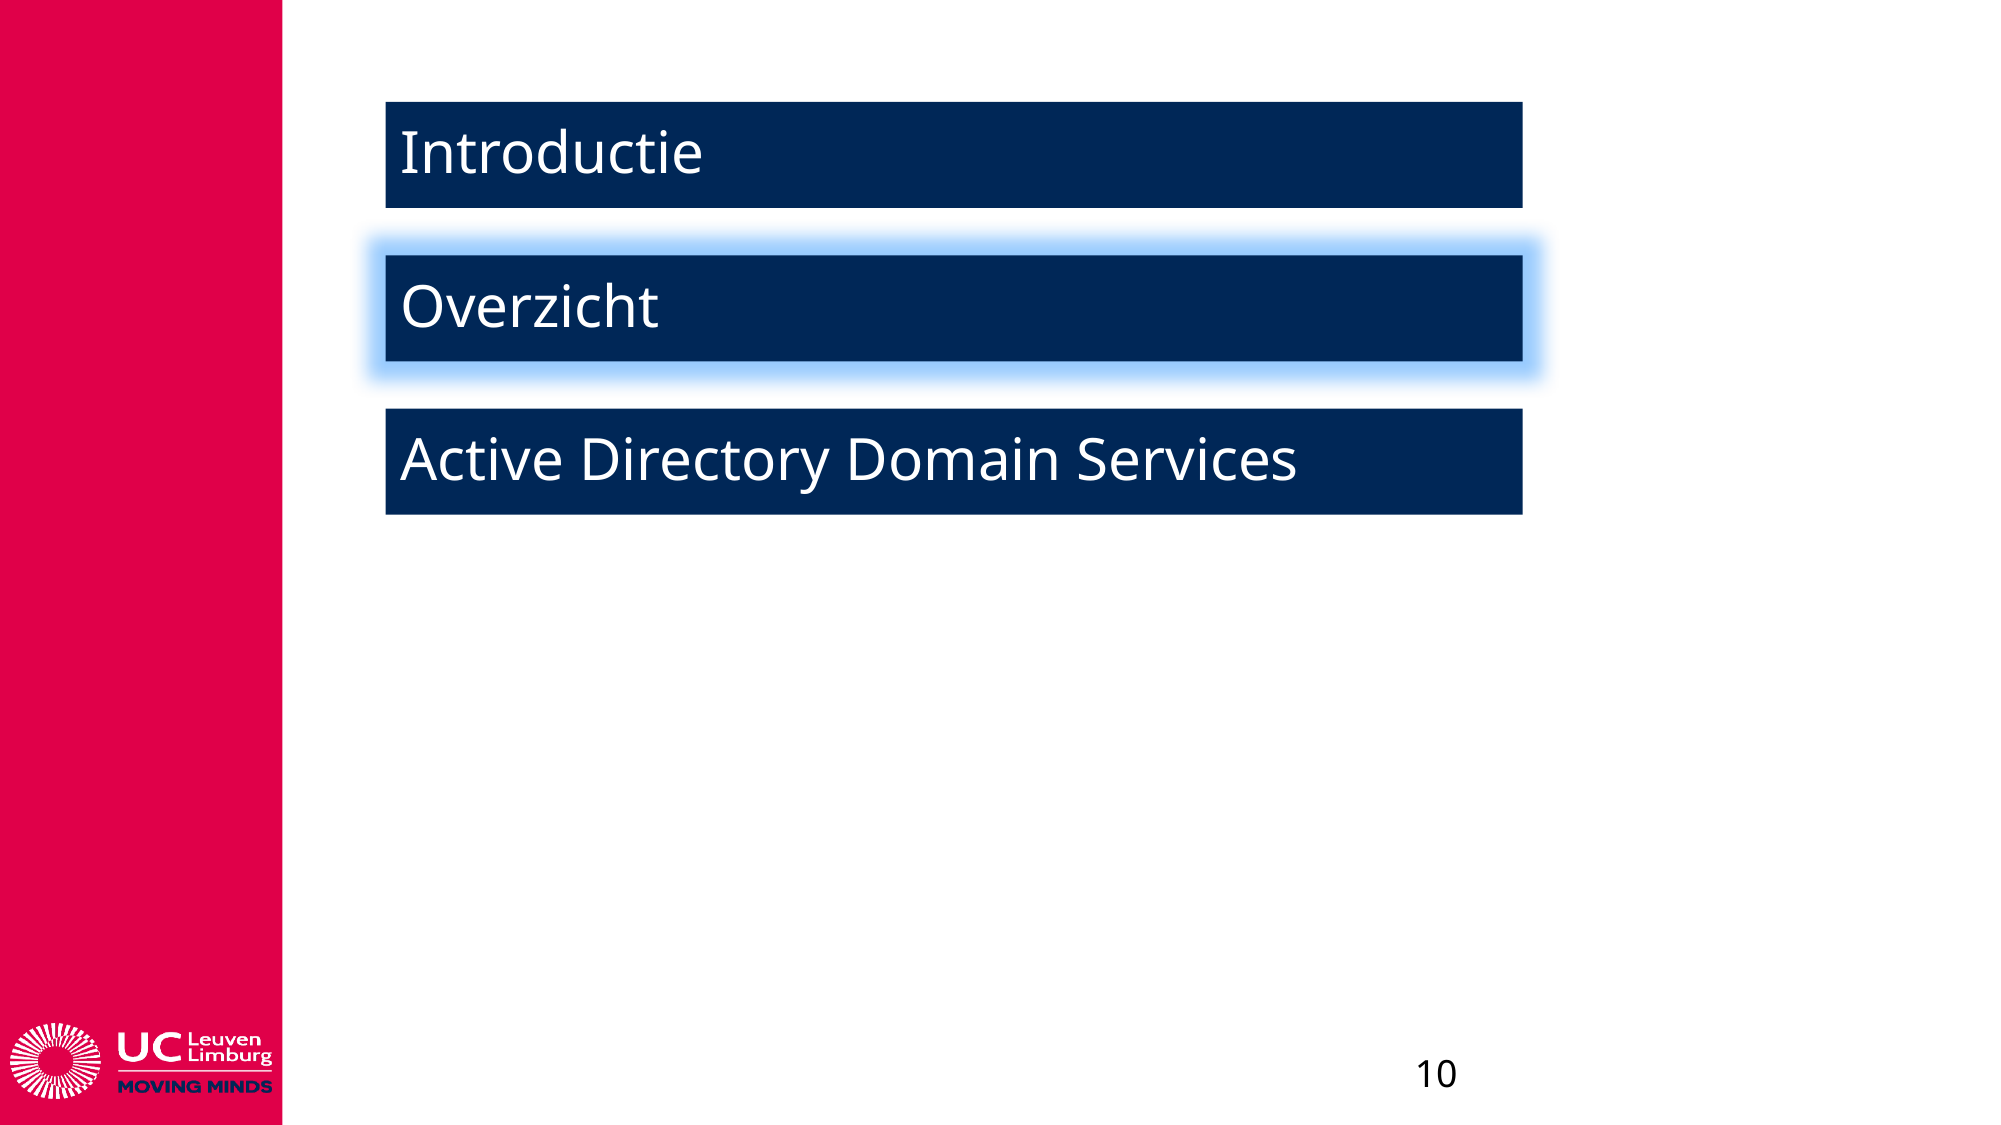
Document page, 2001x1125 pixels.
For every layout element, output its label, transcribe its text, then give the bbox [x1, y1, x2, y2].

text_box Active Directory Domain Services [385, 408, 1523, 515]
text_box Introductie [385, 101, 1523, 208]
slide_number 10 [1400, 1042, 1750, 1103]
picture [10, 1023, 272, 1099]
text_box Overzicht [385, 255, 1523, 362]
